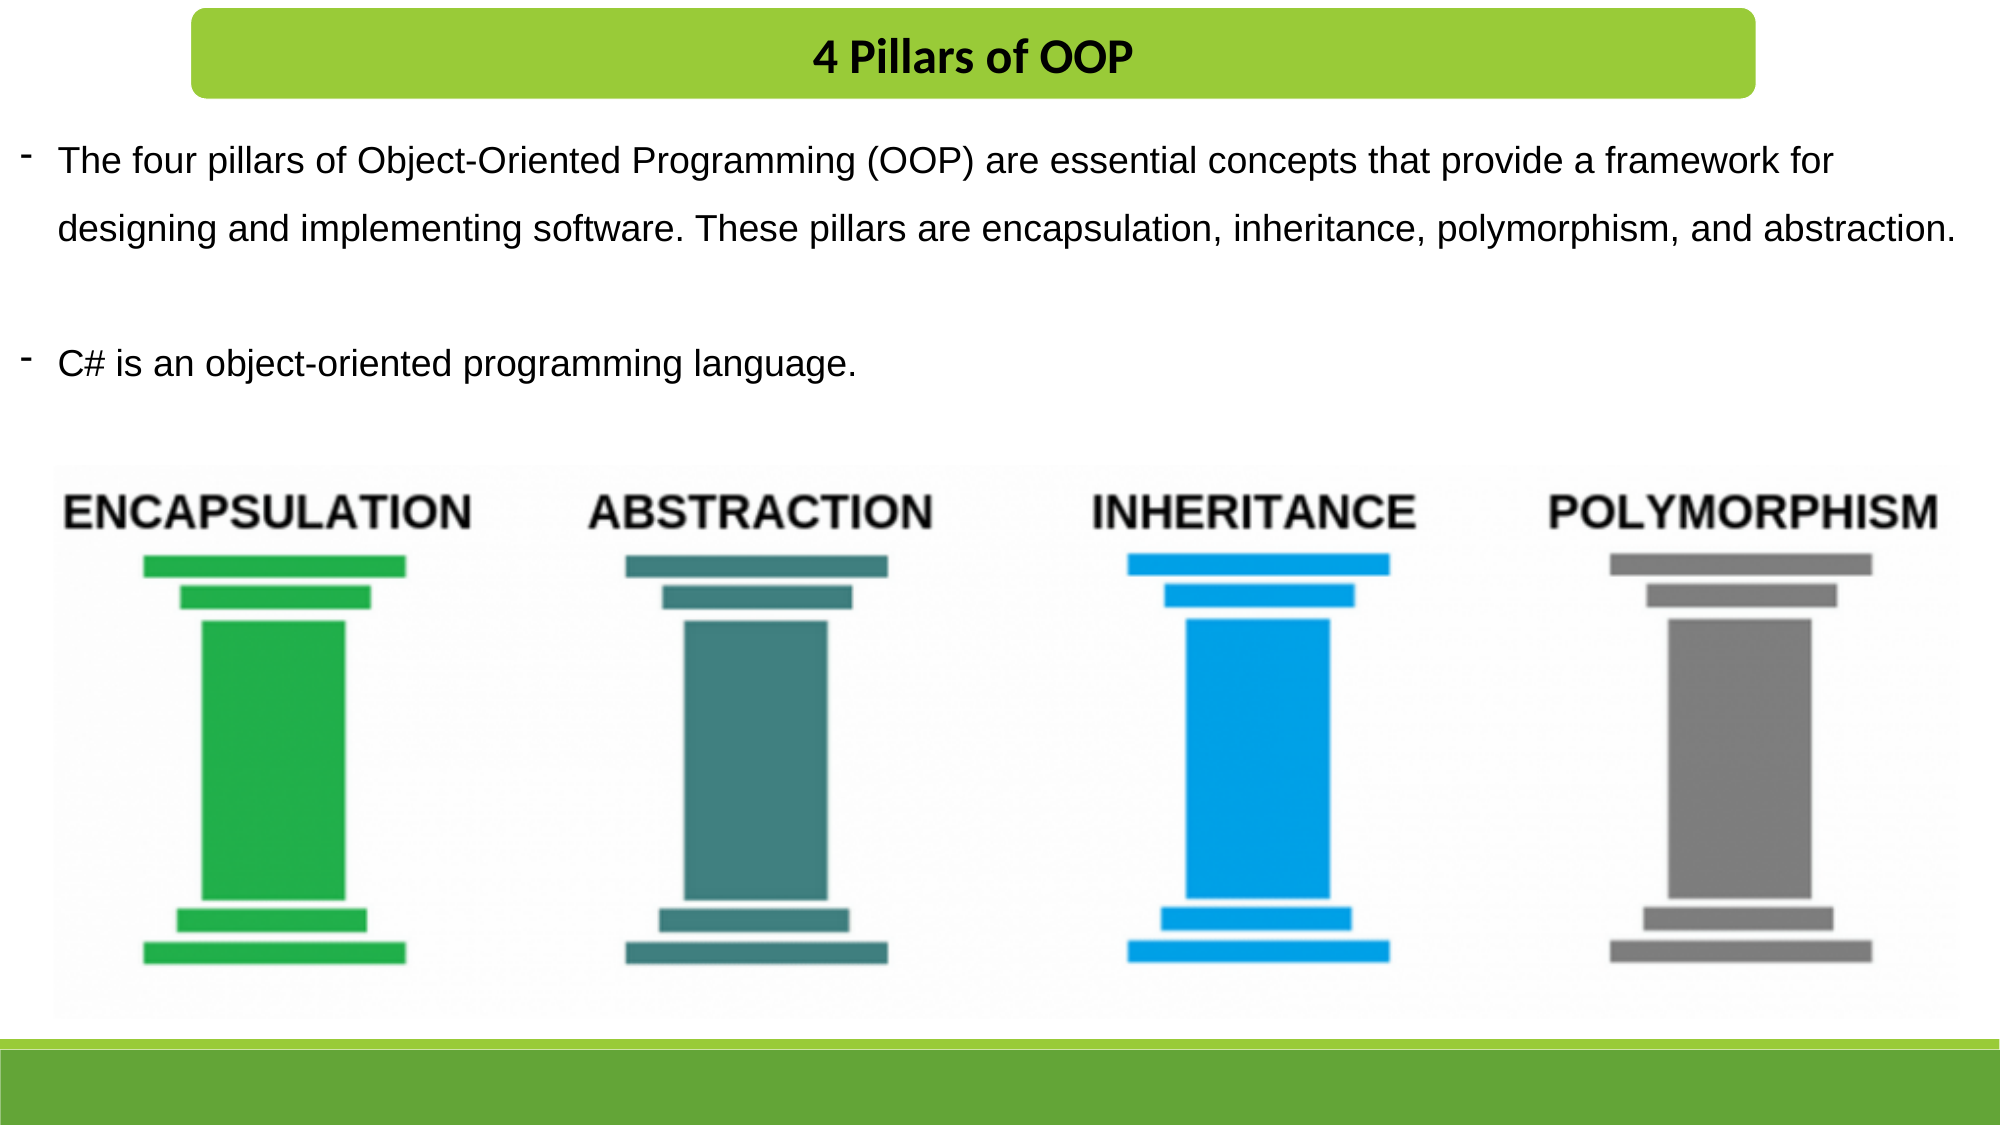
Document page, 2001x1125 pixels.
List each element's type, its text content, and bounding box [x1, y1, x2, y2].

picture [20, 465, 1980, 1020]
text_box 4 Pillars of OOP [190, 7, 1757, 100]
text_box The four pillars of Object-Oriented Programming (OOP) are essential concepts that provide a framework for designing and implementing software. These pillars are encapsulation, inheritance, polymorphism, and abstraction. C# is an object-oriented programming language. [5, 106, 1995, 1125]
